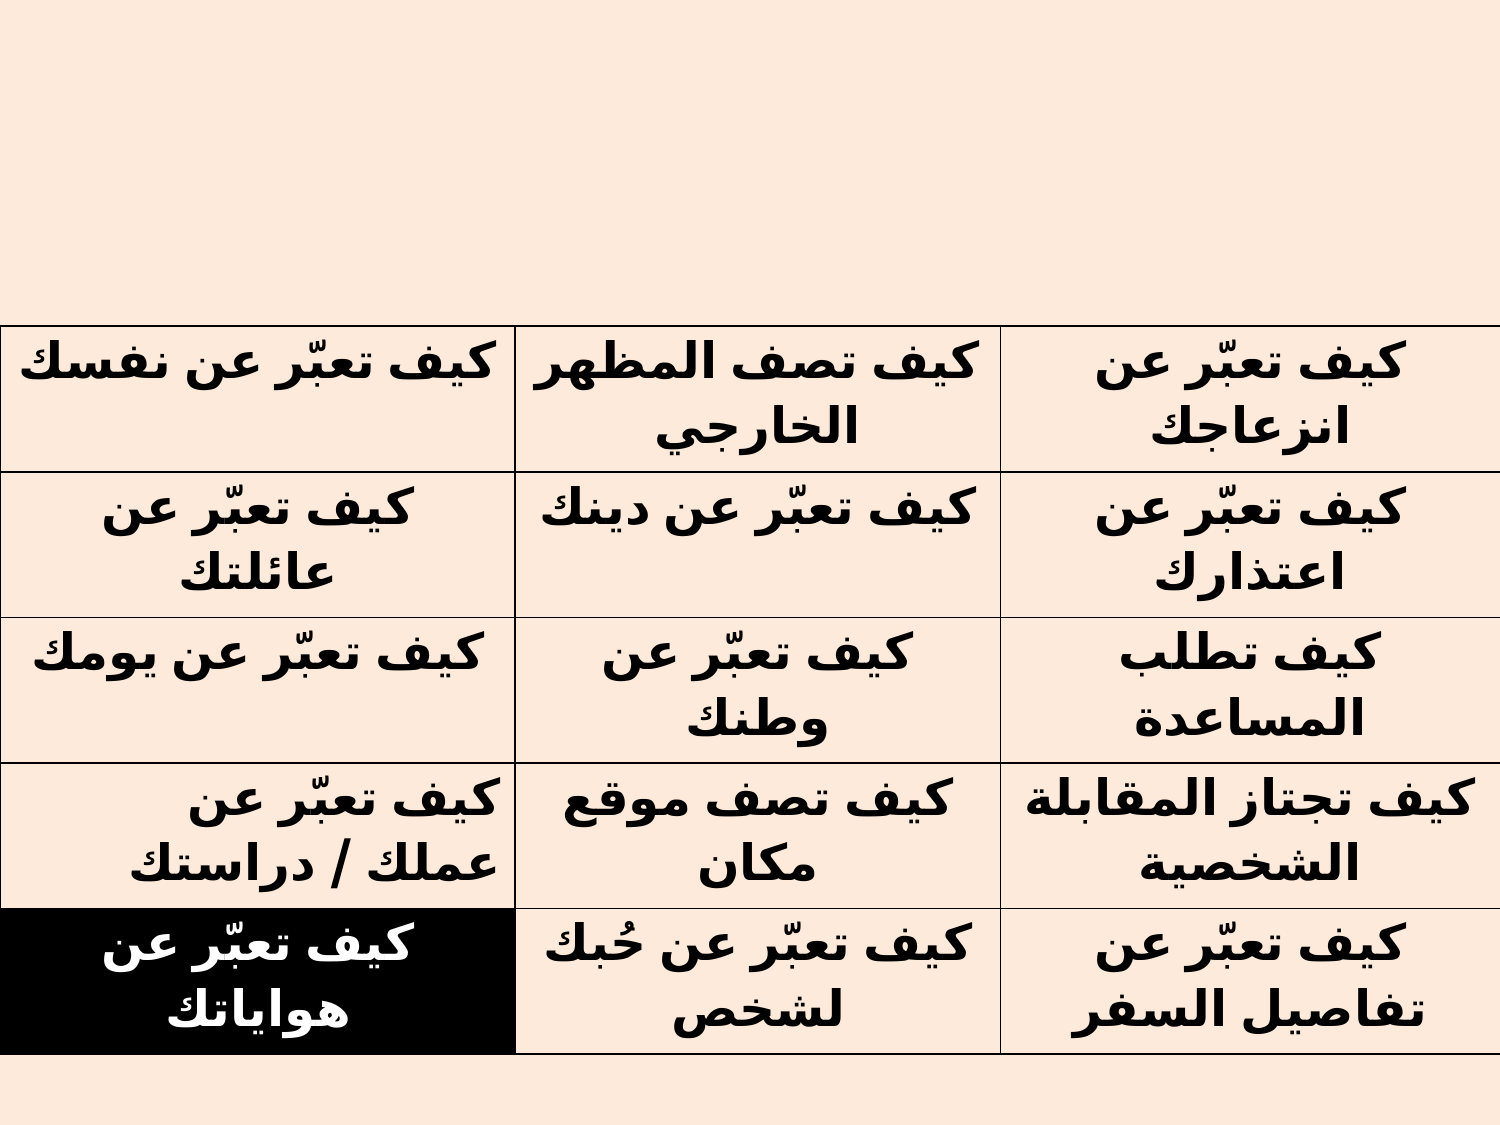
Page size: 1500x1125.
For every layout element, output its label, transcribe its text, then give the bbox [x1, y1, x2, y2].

title [0, 1055, 1500, 1125]
table_cell كيف تعبّر عن وطنك [516, 618, 1000, 762]
table_cell كيف تعبّر عن عملك / دراستك [1, 764, 514, 908]
table_cell كيف تعبّر عن دينك [516, 473, 1000, 617]
table_header كيف تصف المظهر الخارجي [516, 327, 1000, 471]
title [0, 0, 1500, 325]
table_cell كيف تعبّر عن عائلتك [1, 473, 514, 617]
table_cell كيف تطلب المساعدة [1001, 618, 1500, 762]
table_cell كيف تعبّر عن حُبك لشخص [516, 909, 1000, 1053]
table_header كيف تعبّر عن نفسك [1, 327, 514, 471]
table_cell كيف تعبّر عن اعتذارك [1001, 473, 1500, 617]
table_cell كيف تعبّر عن يومك [1, 618, 514, 762]
table_cell كيف تعبّر عن تفاصيل السفر [1001, 909, 1500, 1053]
table_header كيف تعبّر عن انزعاجك [1001, 327, 1500, 471]
table_cell كيف تعبّر عن هواياتك [1, 909, 514, 1053]
table_cell كيف تجتاز المقابلة الشخصية [1001, 764, 1500, 908]
table_cell كيف تصف موقع مكان [516, 764, 1000, 908]
